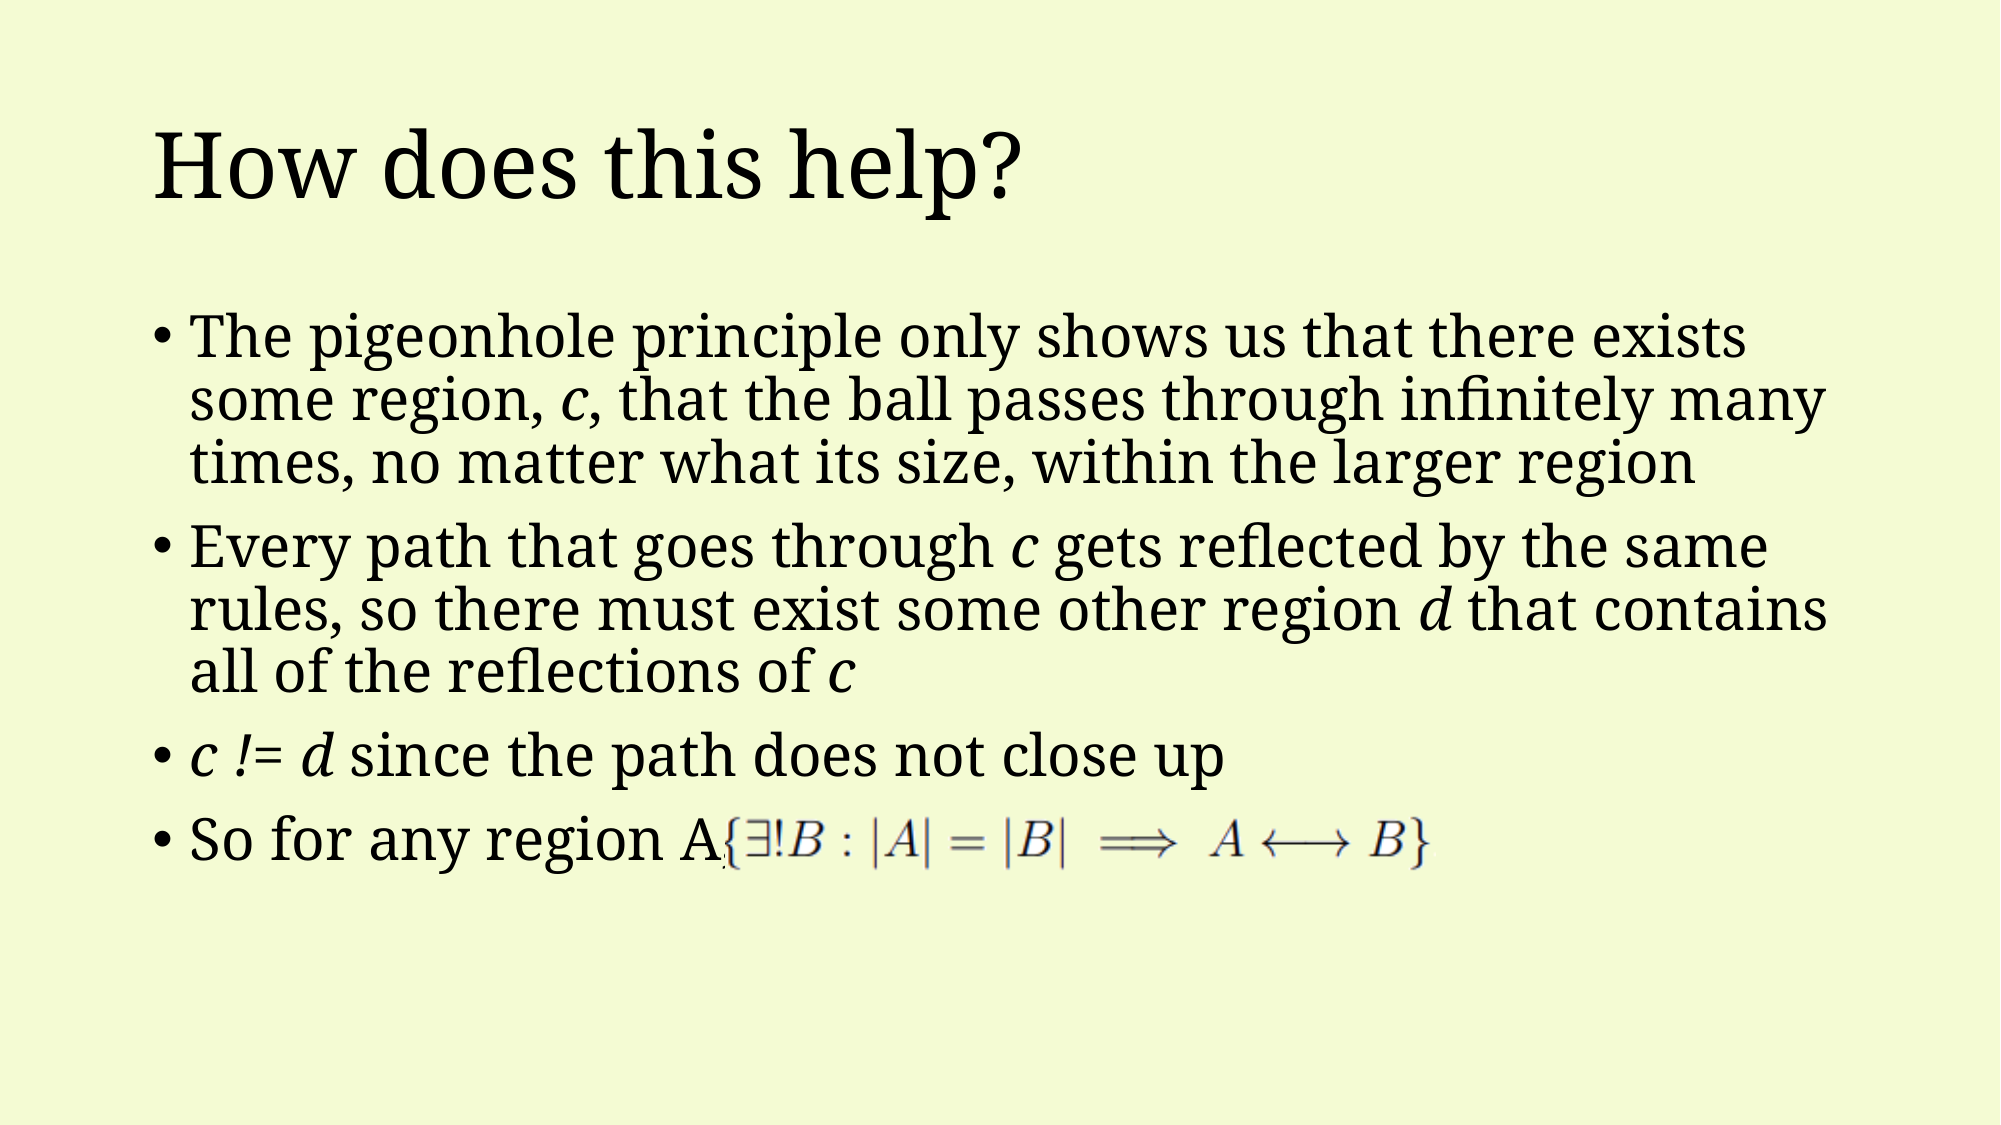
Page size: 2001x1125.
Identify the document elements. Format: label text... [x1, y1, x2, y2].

picture [725, 802, 1436, 880]
title How does this help? [137, 59, 1863, 278]
list The pigeonhole principle only shows us that there exists some region, c, that the ball passes through infinitely many times, no matter what its size, within the larger region Every path that goes through c gets reflected by the same rules, so there must exist some other region d that contains all of the reflections of c c != d since the path does not close up So for any region A, [137, 299, 1863, 1014]
